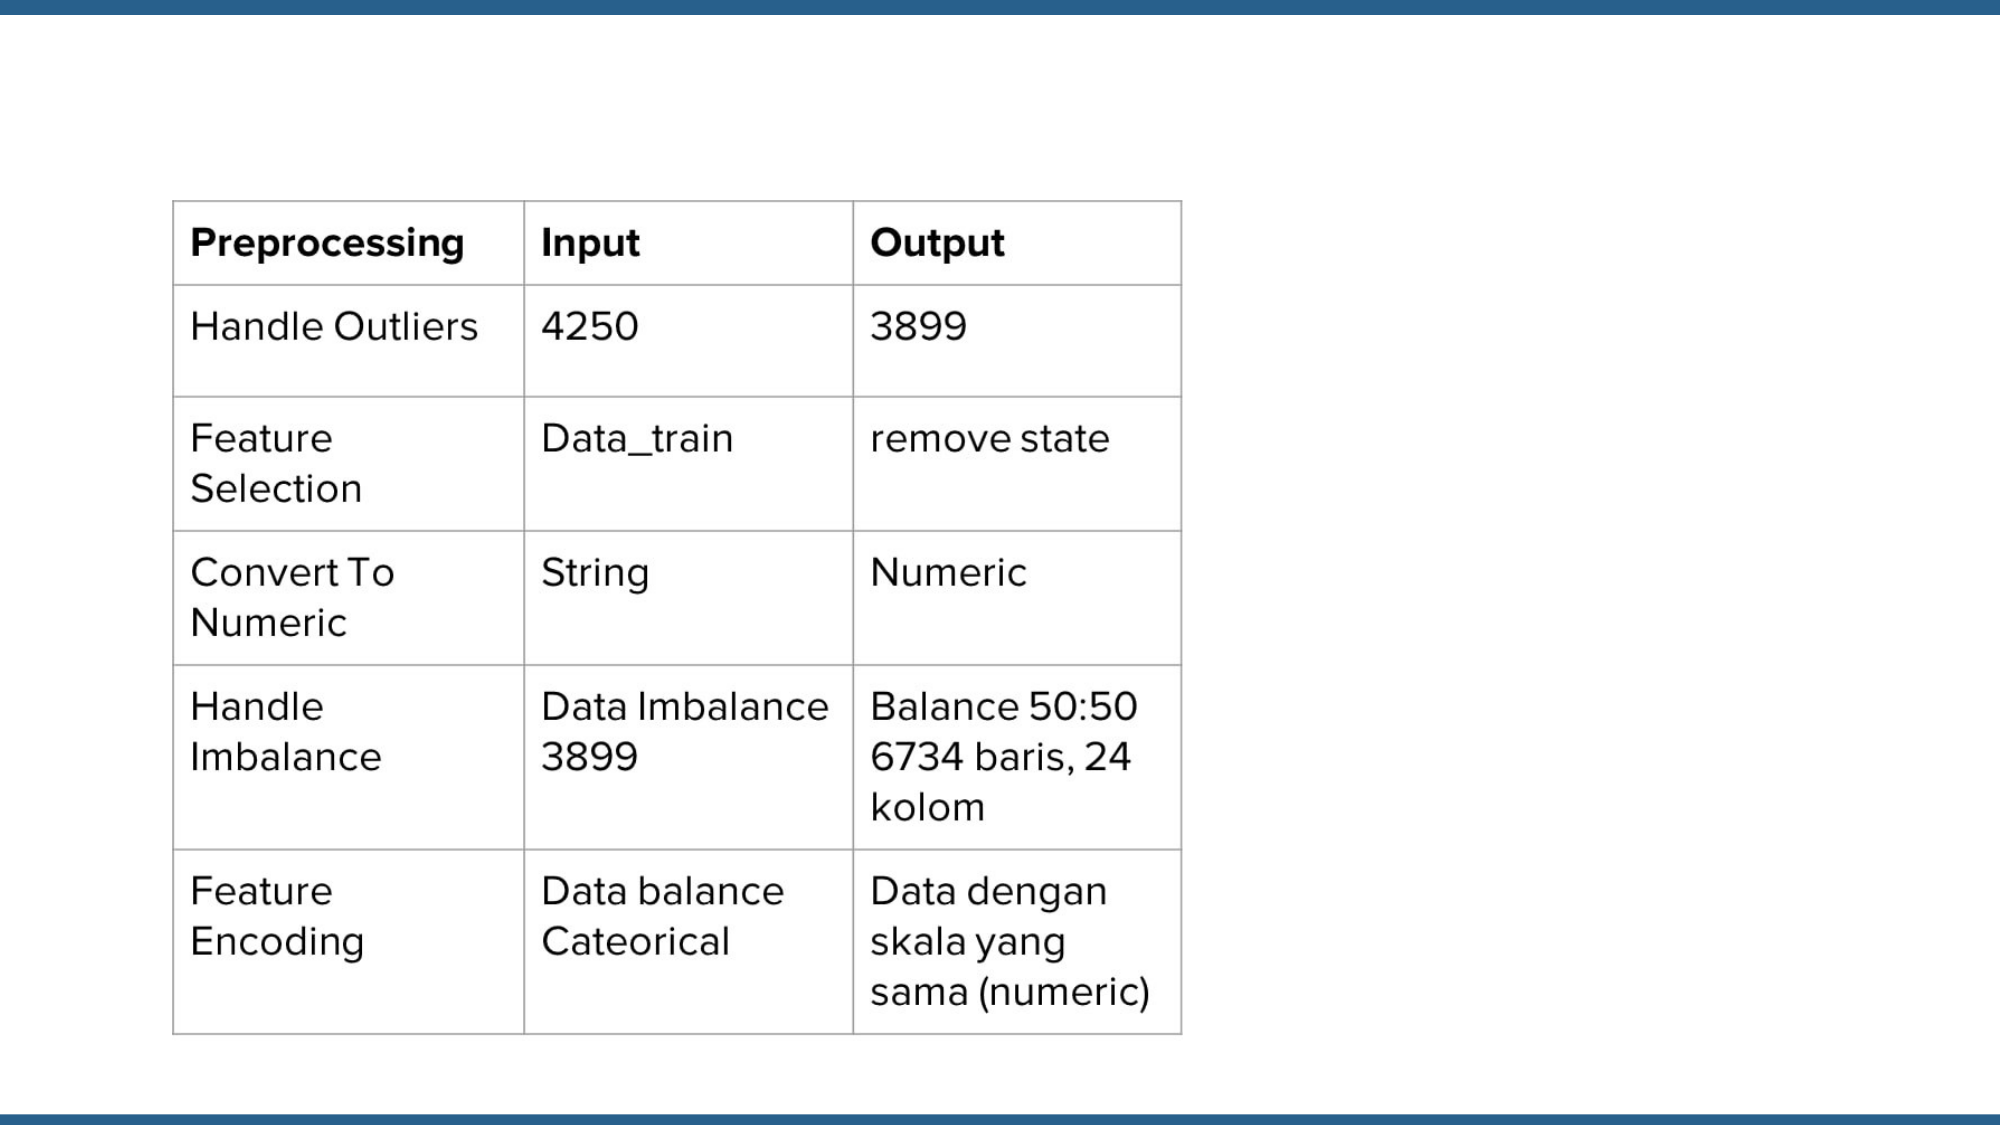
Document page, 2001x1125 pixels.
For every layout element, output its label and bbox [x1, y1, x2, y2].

picture [172, 200, 1184, 1043]
